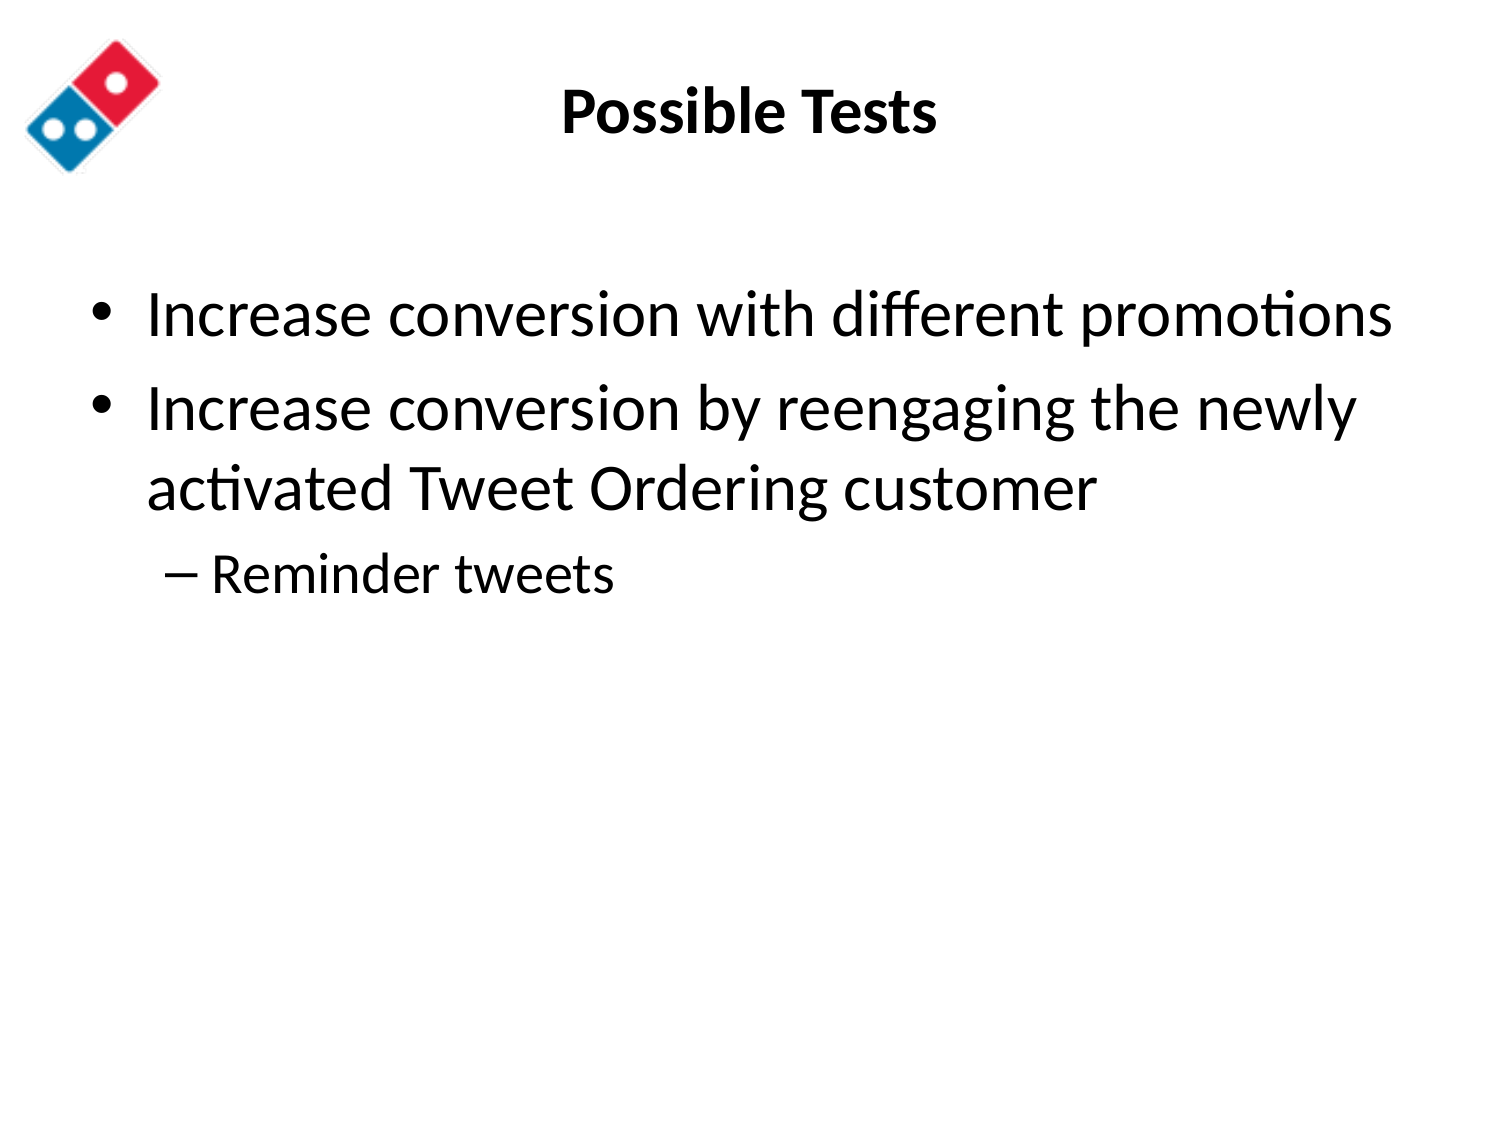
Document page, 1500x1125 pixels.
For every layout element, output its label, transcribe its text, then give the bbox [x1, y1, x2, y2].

picture [24, 38, 163, 177]
title Possible Tests [187, 54, 1313, 160]
list Increase conversion with different promotions Increase conversion by reengaging the newly activated Tweet Ordering customer Reminder tweets [75, 262, 1425, 1005]
